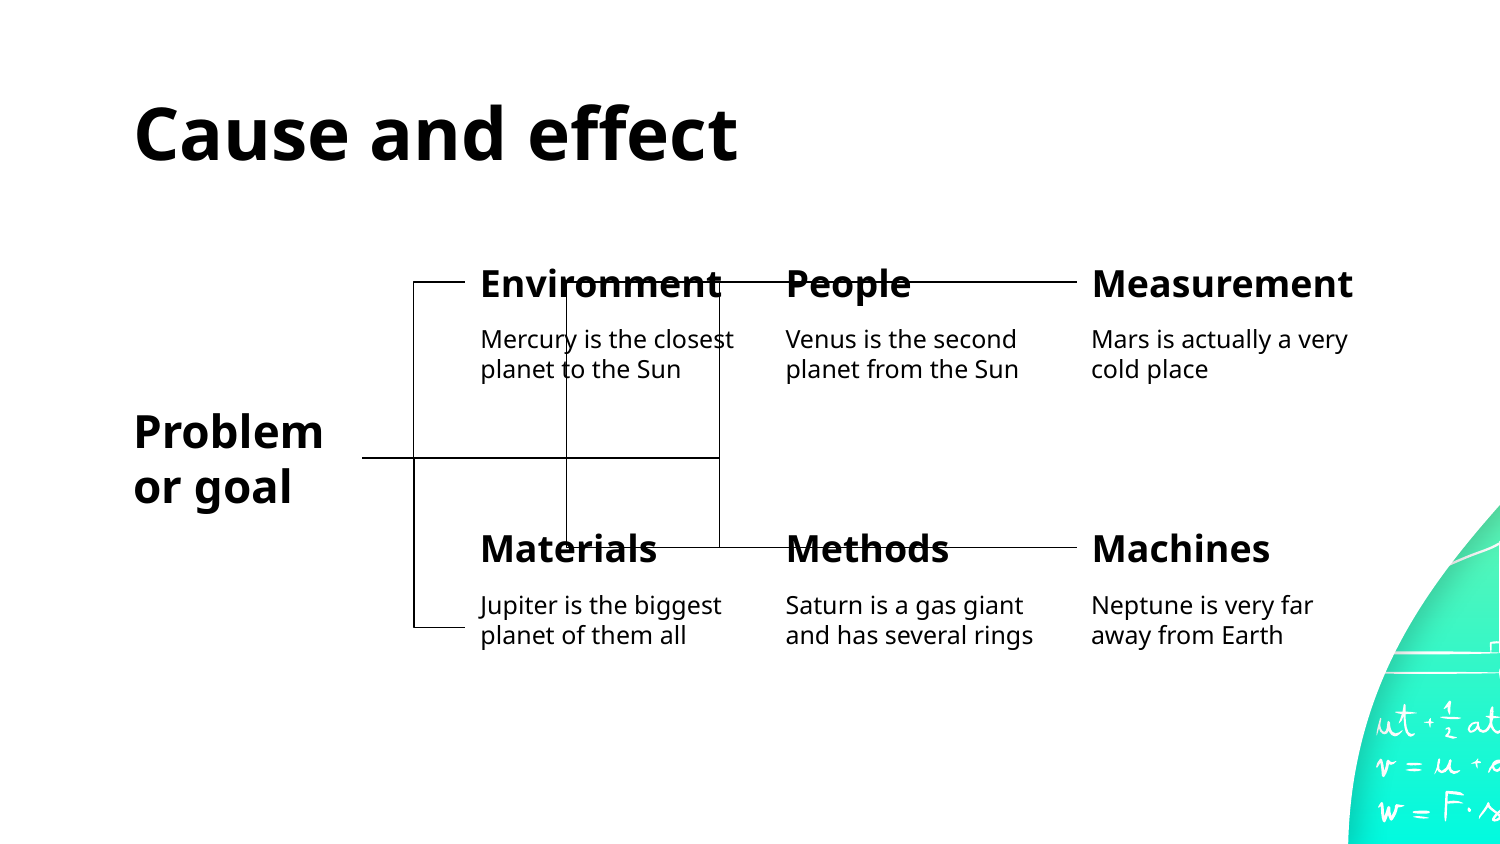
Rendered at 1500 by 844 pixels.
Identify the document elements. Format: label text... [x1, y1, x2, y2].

text_box People [770, 242, 1076, 281]
text_box Neptune is very far away from Earth [1076, 588, 1383, 668]
text_box Environment [464, 242, 770, 279]
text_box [362, 457, 1077, 548]
text_box Machines [1076, 507, 1383, 588]
text_box Problem or goal [118, 401, 356, 515]
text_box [362, 557, 466, 628]
text_box Saturn is a gas giant and has several rings [770, 588, 1076, 668]
title Cause and effect [118, 72, 1382, 167]
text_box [362, 281, 1077, 457]
text_box Mars is actually a very cold place [1081, 321, 1383, 402]
text_box Methods [770, 556, 1076, 588]
text_box Measurement [1076, 242, 1383, 321]
text_box Jupiter is the biggest planet of them all [465, 588, 770, 668]
text_box Materials [470, 558, 770, 588]
